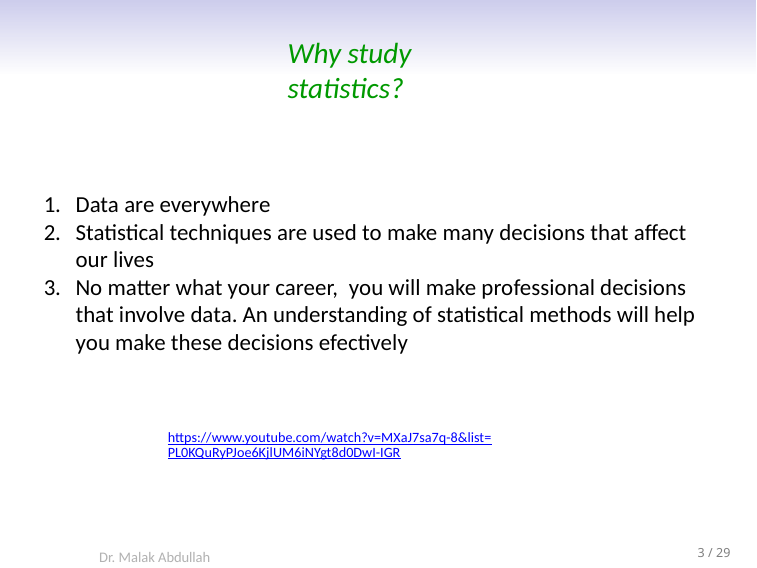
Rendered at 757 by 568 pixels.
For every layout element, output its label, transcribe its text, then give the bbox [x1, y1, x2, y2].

title Why study statistics? [287, 34, 469, 106]
slide_number 3 / 29 [691, 548, 749, 565]
footer Dr. Malak Abdullah [0, 548, 332, 566]
text_box https://www.youtube.com/watch?v=MXaJ7sa7q-8&list=PL0KQuRyPJoe6KjlUM6iNYgt8d0DwI-IGR [153, 421, 510, 471]
picture [0, 0, 756, 74]
list Data are everywhere Statistical techniques are used to make many decisions that affect our lives No matter what your career, you will make professional decisions that involve data. An understanding of statistical methods will help you make these decisions efectively [43, 190, 702, 357]
